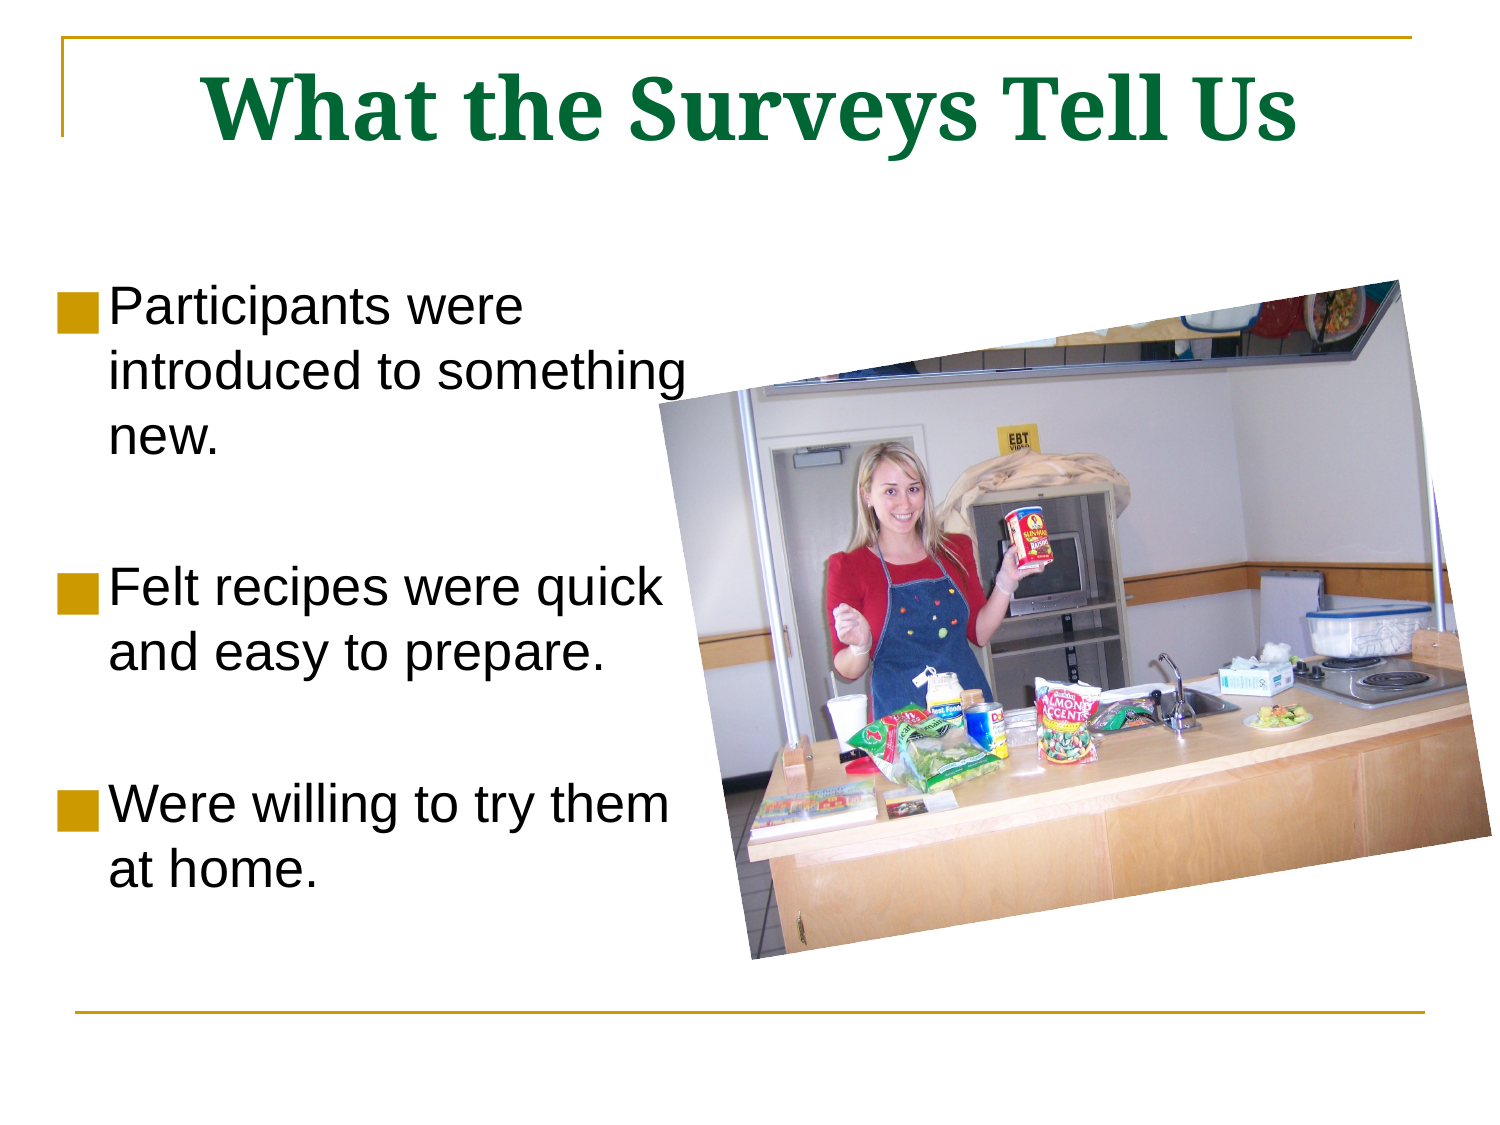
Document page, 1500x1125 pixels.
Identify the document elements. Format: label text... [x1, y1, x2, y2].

title What the Surveys Tell Us [75, 45, 1425, 233]
picture [660, 280, 1491, 960]
list Participants were introduced to something new. Felt recipes were quick and easy to prepare. Were willing to try them at home. [37, 262, 725, 1006]
